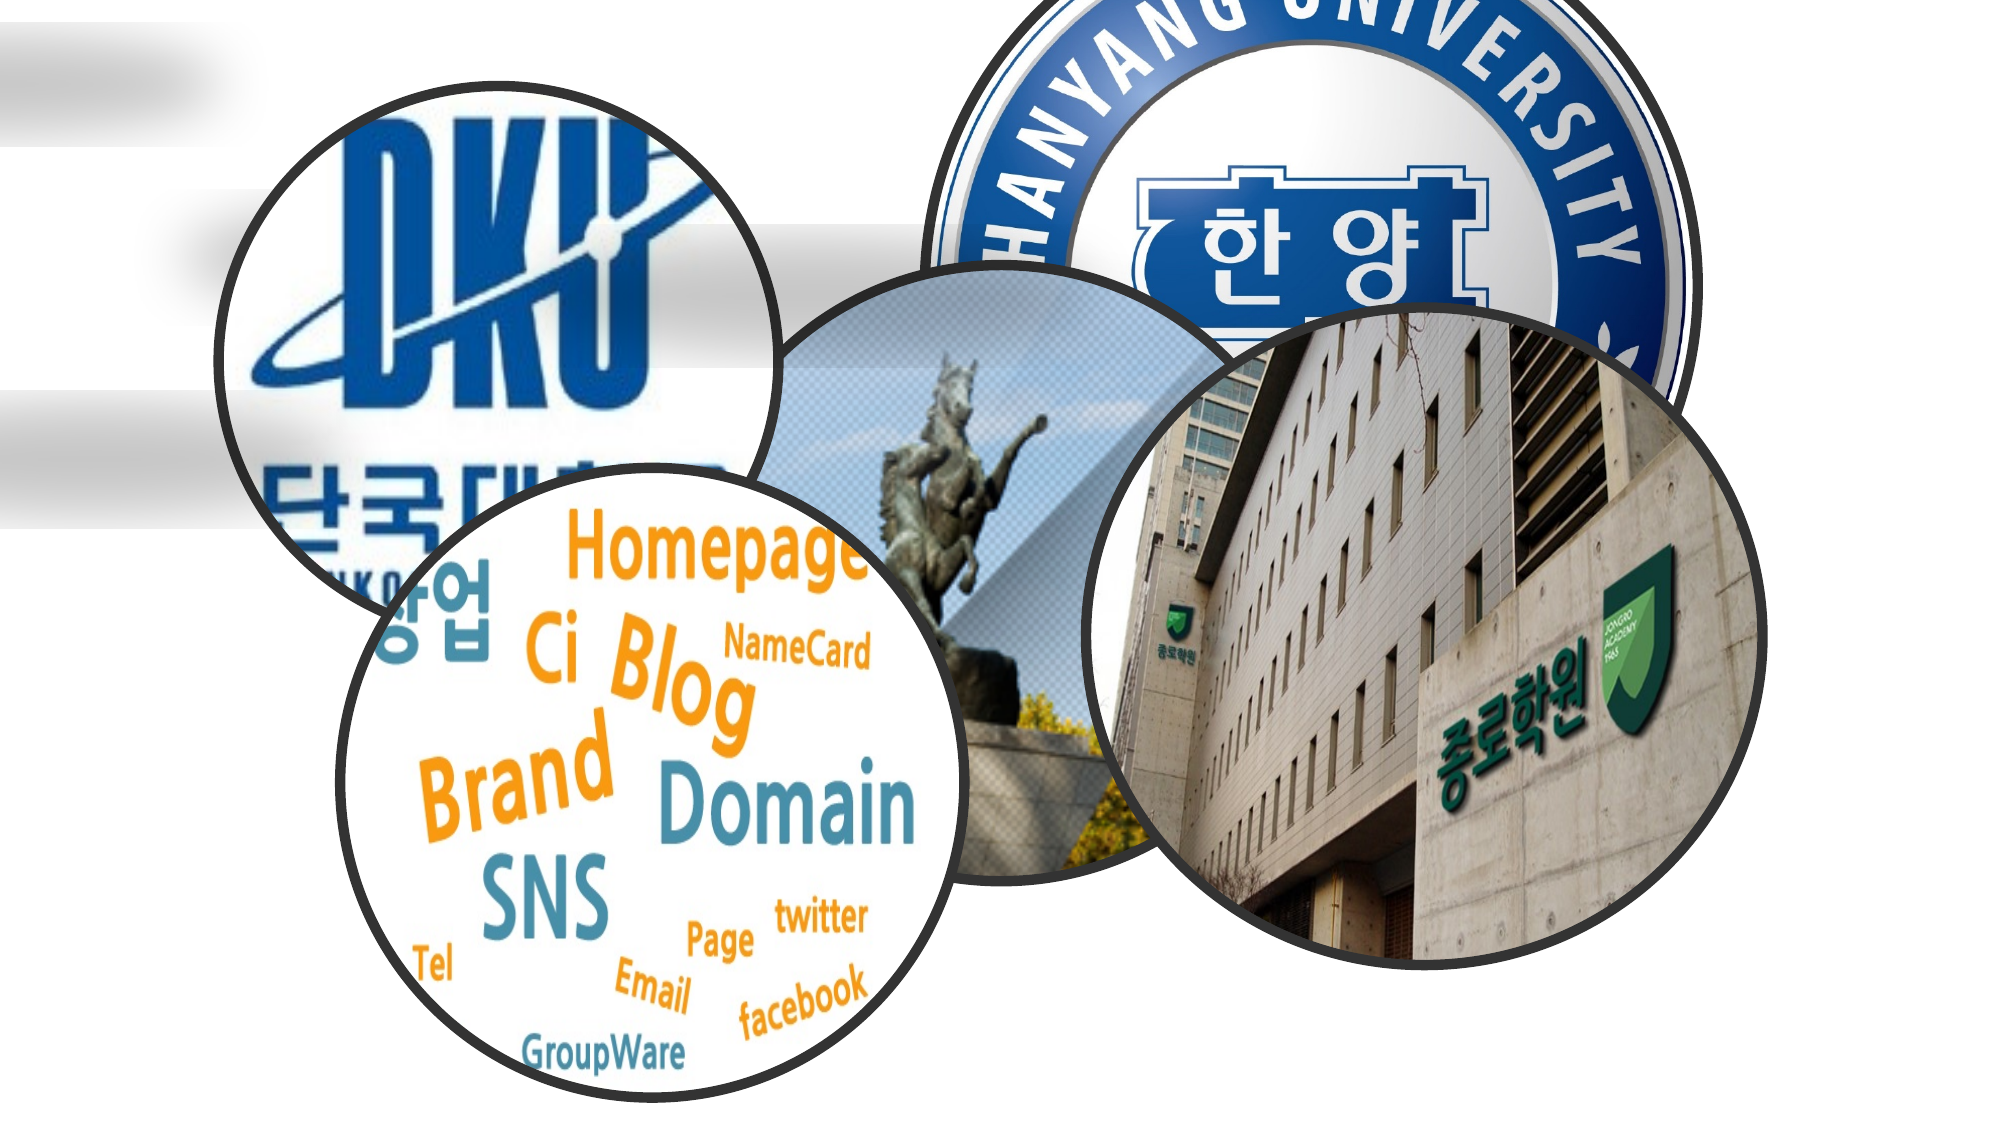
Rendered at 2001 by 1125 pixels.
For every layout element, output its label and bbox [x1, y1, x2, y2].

picture [218, 0, 1763, 1098]
